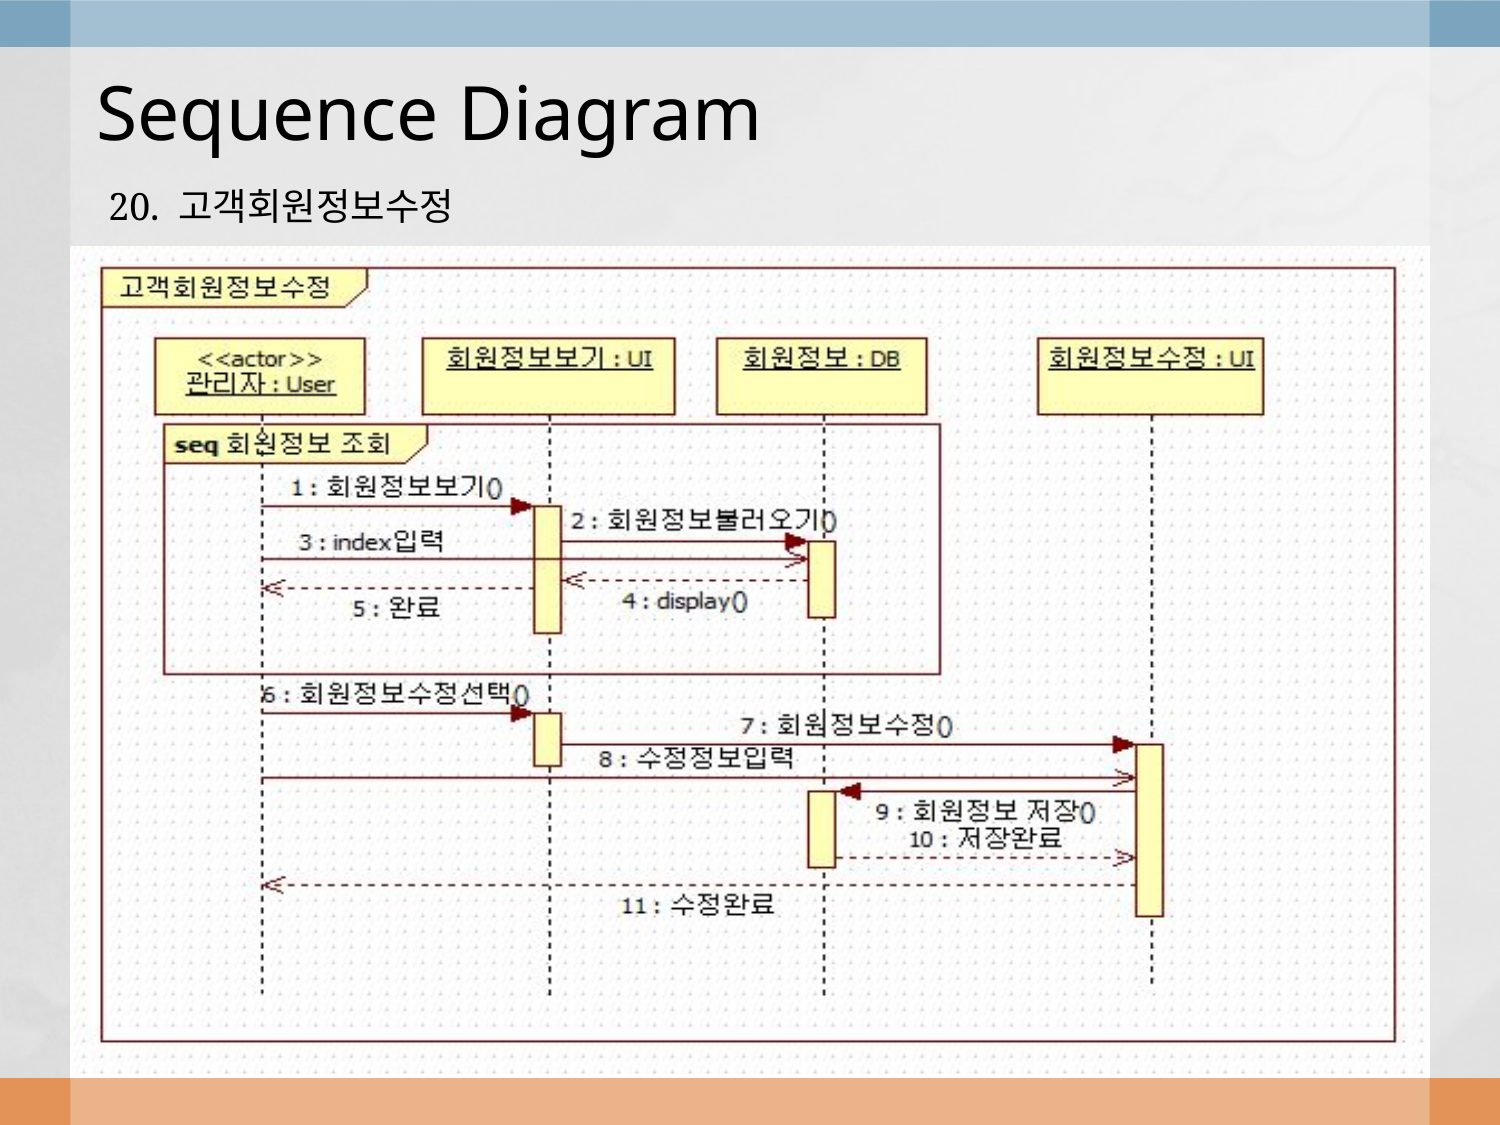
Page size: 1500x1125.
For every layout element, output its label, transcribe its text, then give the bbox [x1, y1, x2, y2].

text_box 20. 고객회원정보수정 [93, 175, 1114, 236]
text_box Sequence Diagram [81, 58, 1418, 164]
picture [70, 246, 1430, 1079]
